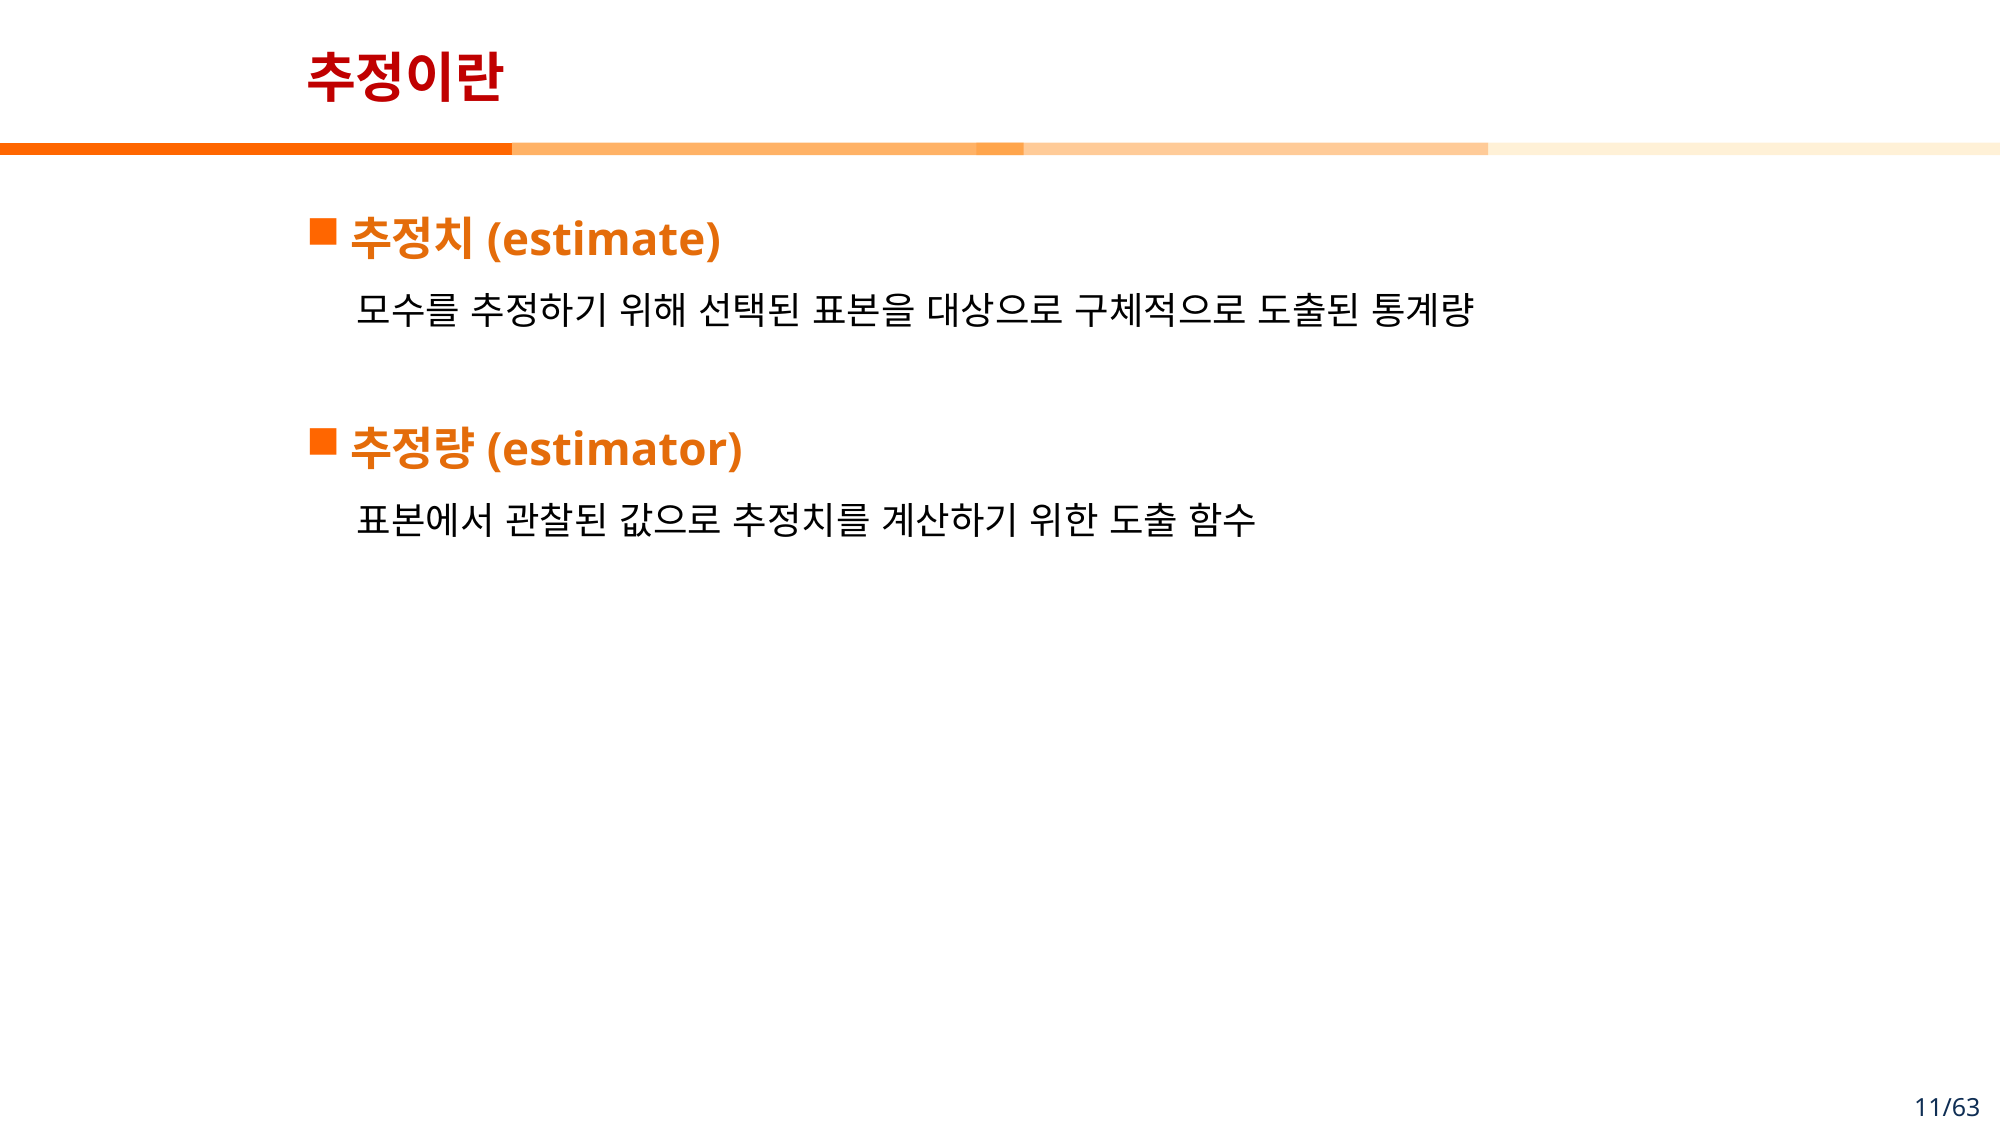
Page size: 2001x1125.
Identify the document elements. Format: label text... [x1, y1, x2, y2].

list 추정치(estimate) 모수를 추정하기 위해 선택된 표본을 대상으로 구체적으로 도출된 통계량 추정량(estimator) 표본에서 관찰된 값으로 추정치를 계산하기 위한 도출 함수 [291, 174, 1709, 564]
title 추정이란 [291, 31, 1532, 122]
